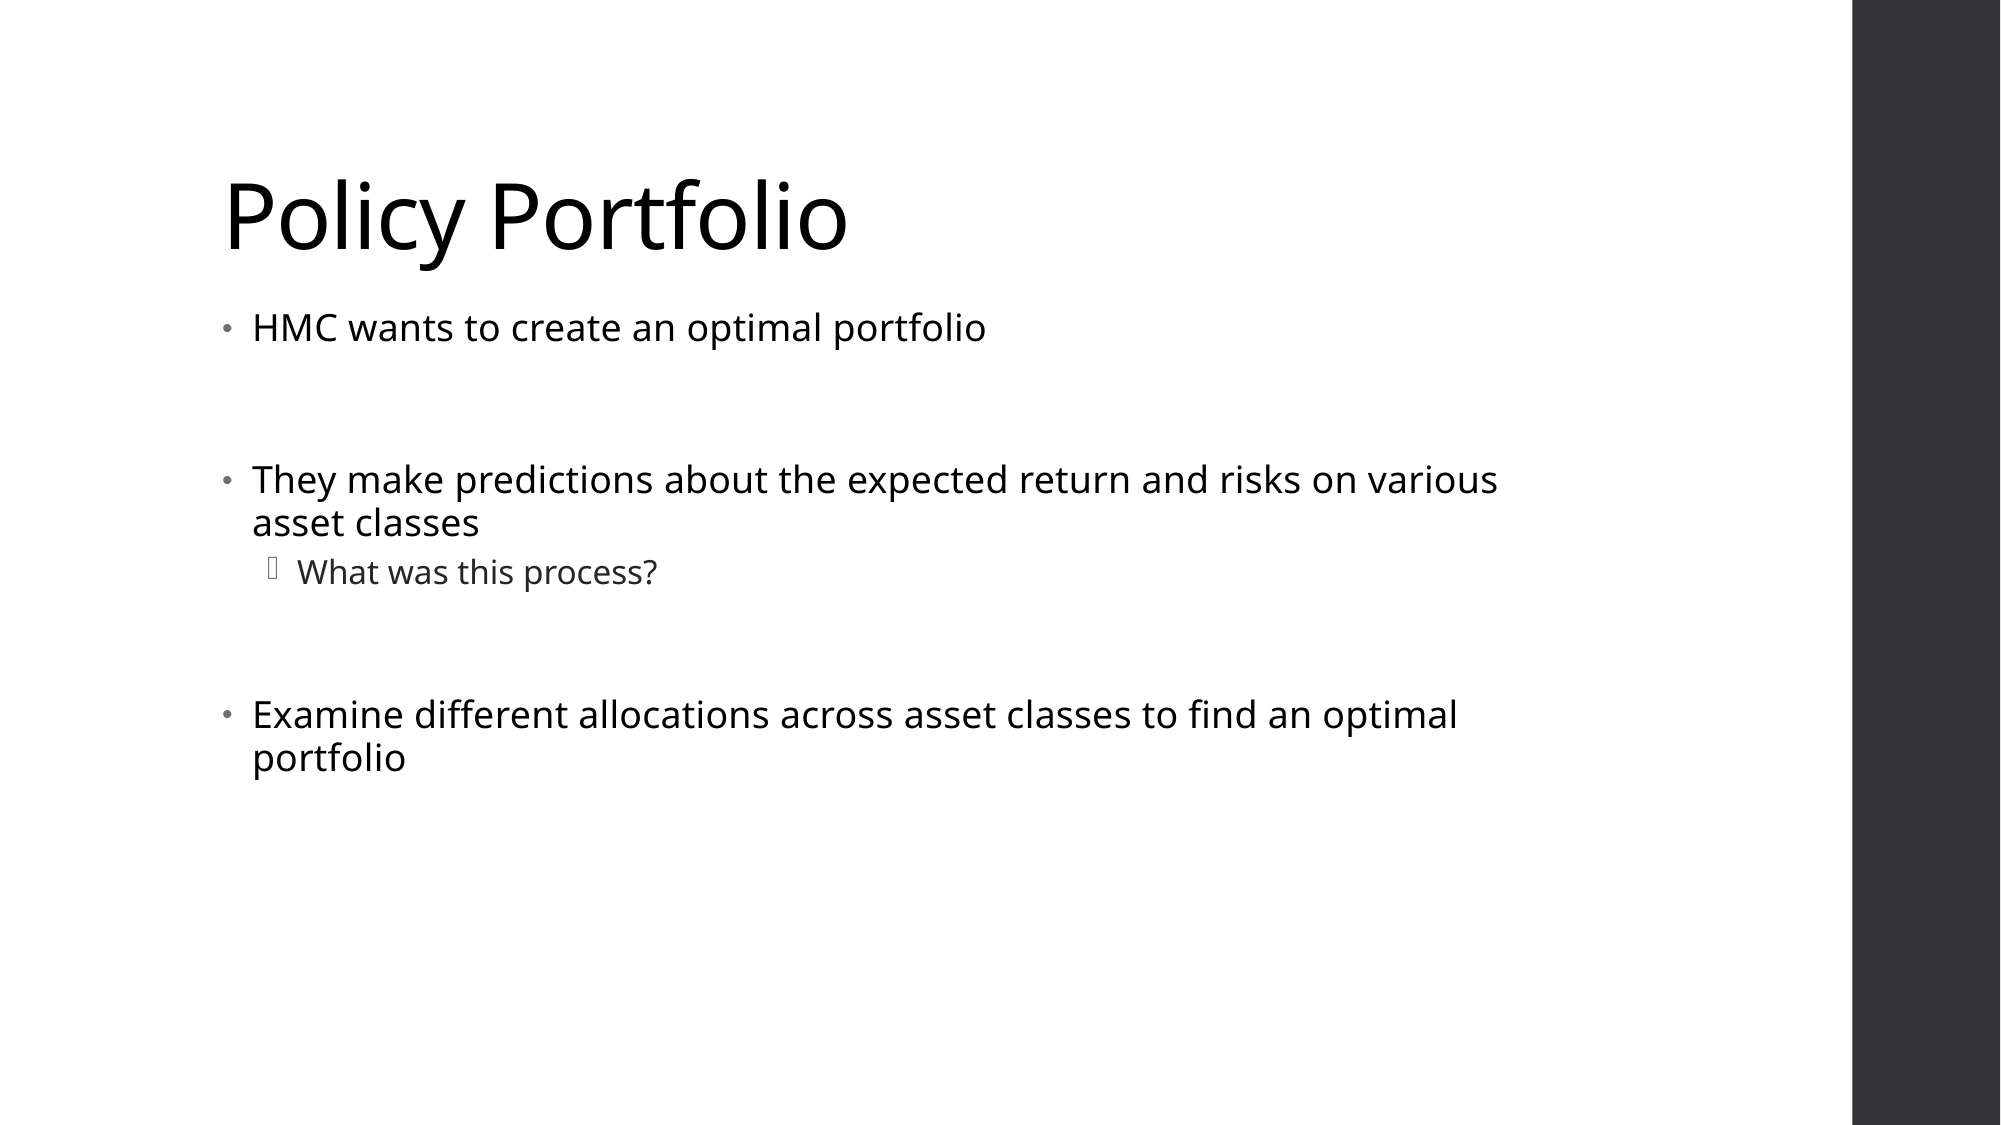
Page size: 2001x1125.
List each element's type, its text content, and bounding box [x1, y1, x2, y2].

title Policy Portfolio [206, 60, 1797, 278]
list HMC wants to create an optimal portfolio They make predictions about the expected return and risks on various asset classes What was this process? Examine different allocations across asset classes to find an optimal portfolio [206, 299, 1617, 1014]
